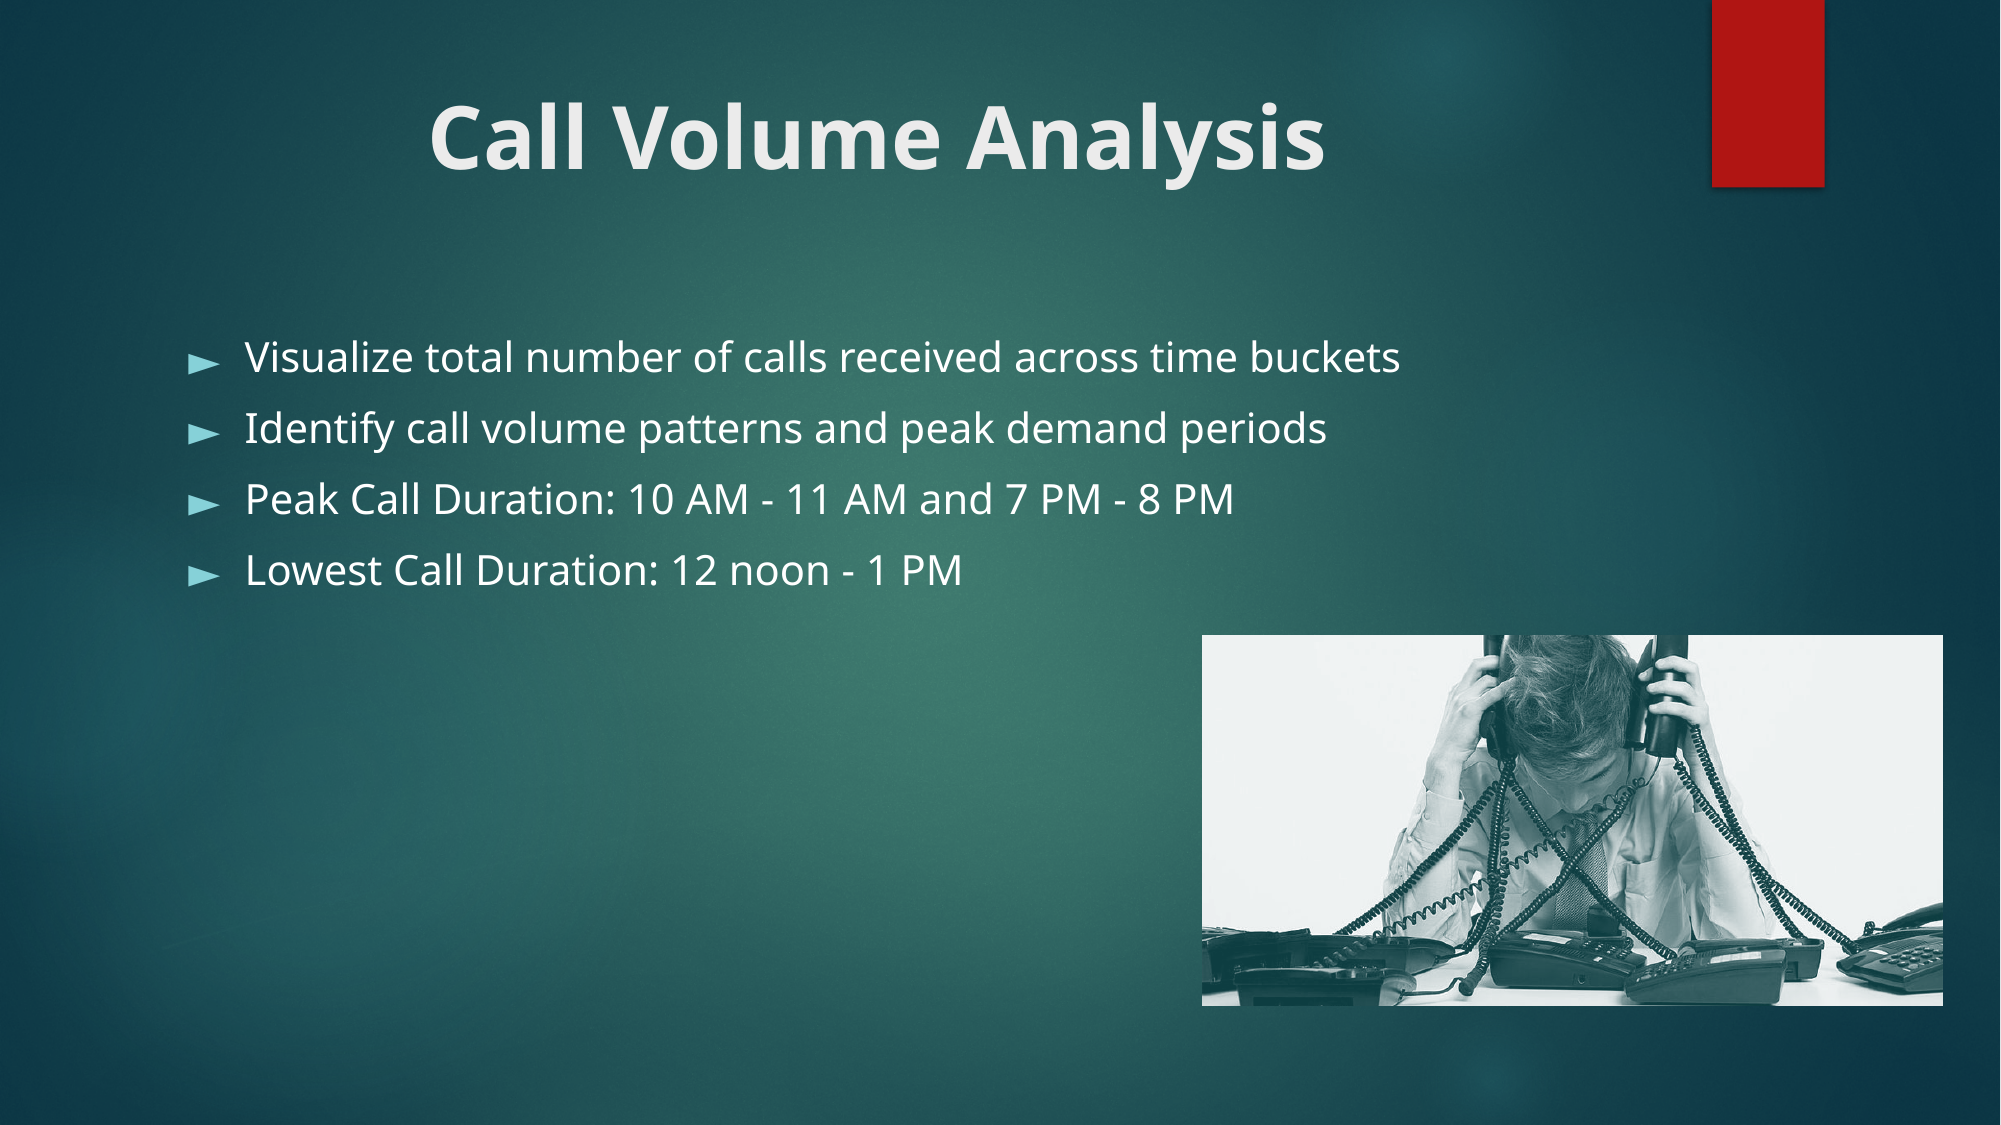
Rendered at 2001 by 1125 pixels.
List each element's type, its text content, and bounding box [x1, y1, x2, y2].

list Visualize total number of calls received across time buckets Identify call volume patterns and peak demand periods Peak Call Duration: 10 AM - 11 AM and 7 PM - 8 PM Lowest Call Duration: 12 noon - 1 PM [173, 252, 1875, 941]
picture [0, 0, 2001, 1125]
title Call Volume Analysis [106, 74, 1649, 304]
